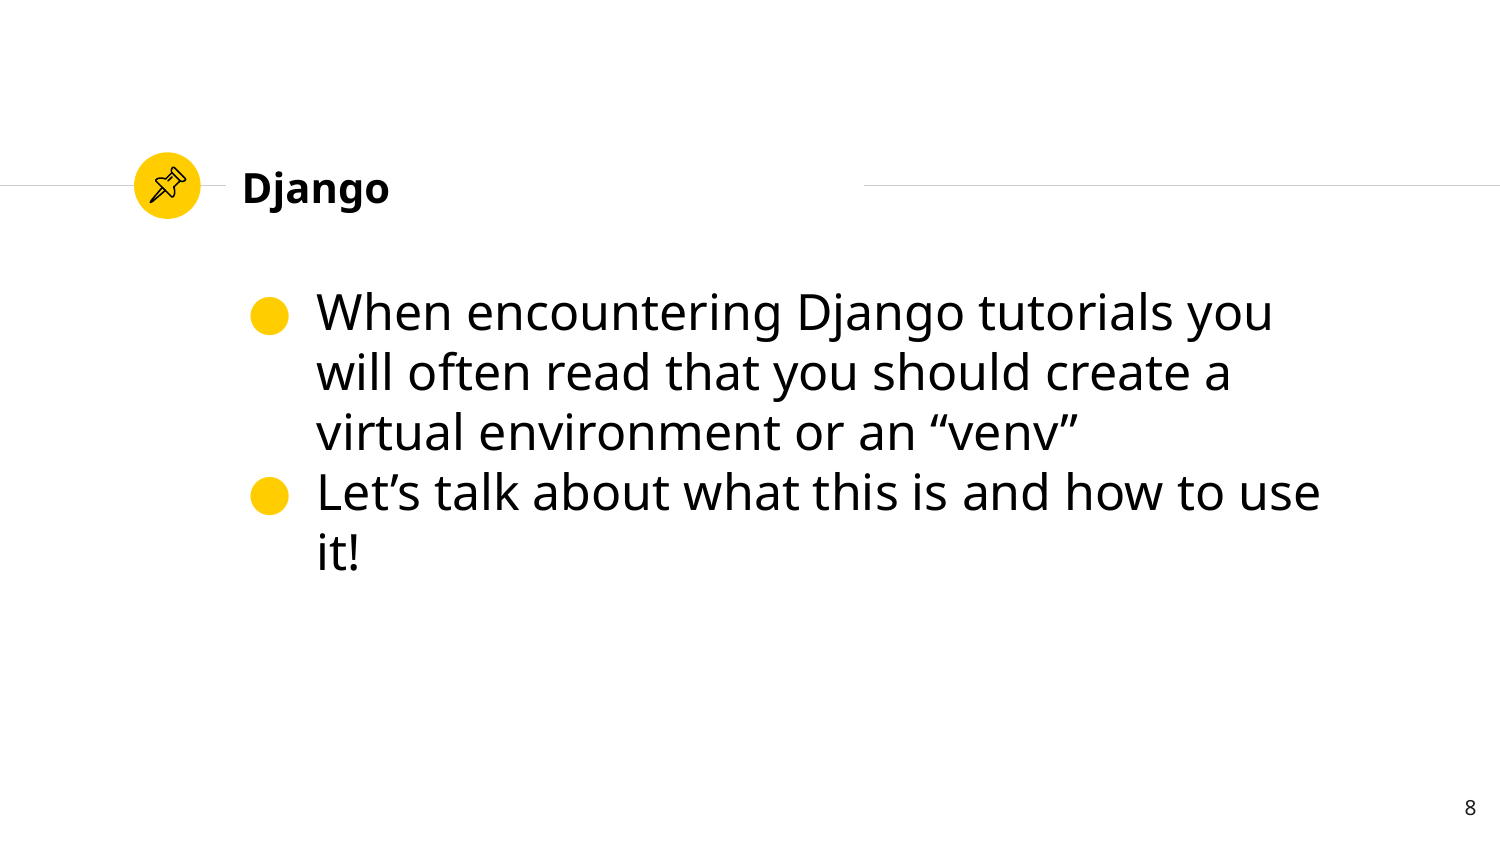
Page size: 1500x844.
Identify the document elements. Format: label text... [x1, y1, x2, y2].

list When encountering Django tutorials you will often read that you should create a virtual environment or an “venv” Let’s talk about what this is and how to use it! [226, 265, 1344, 776]
slide_number 8 [1401, 779, 1492, 844]
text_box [150, 166, 186, 203]
title Django [226, 151, 863, 223]
